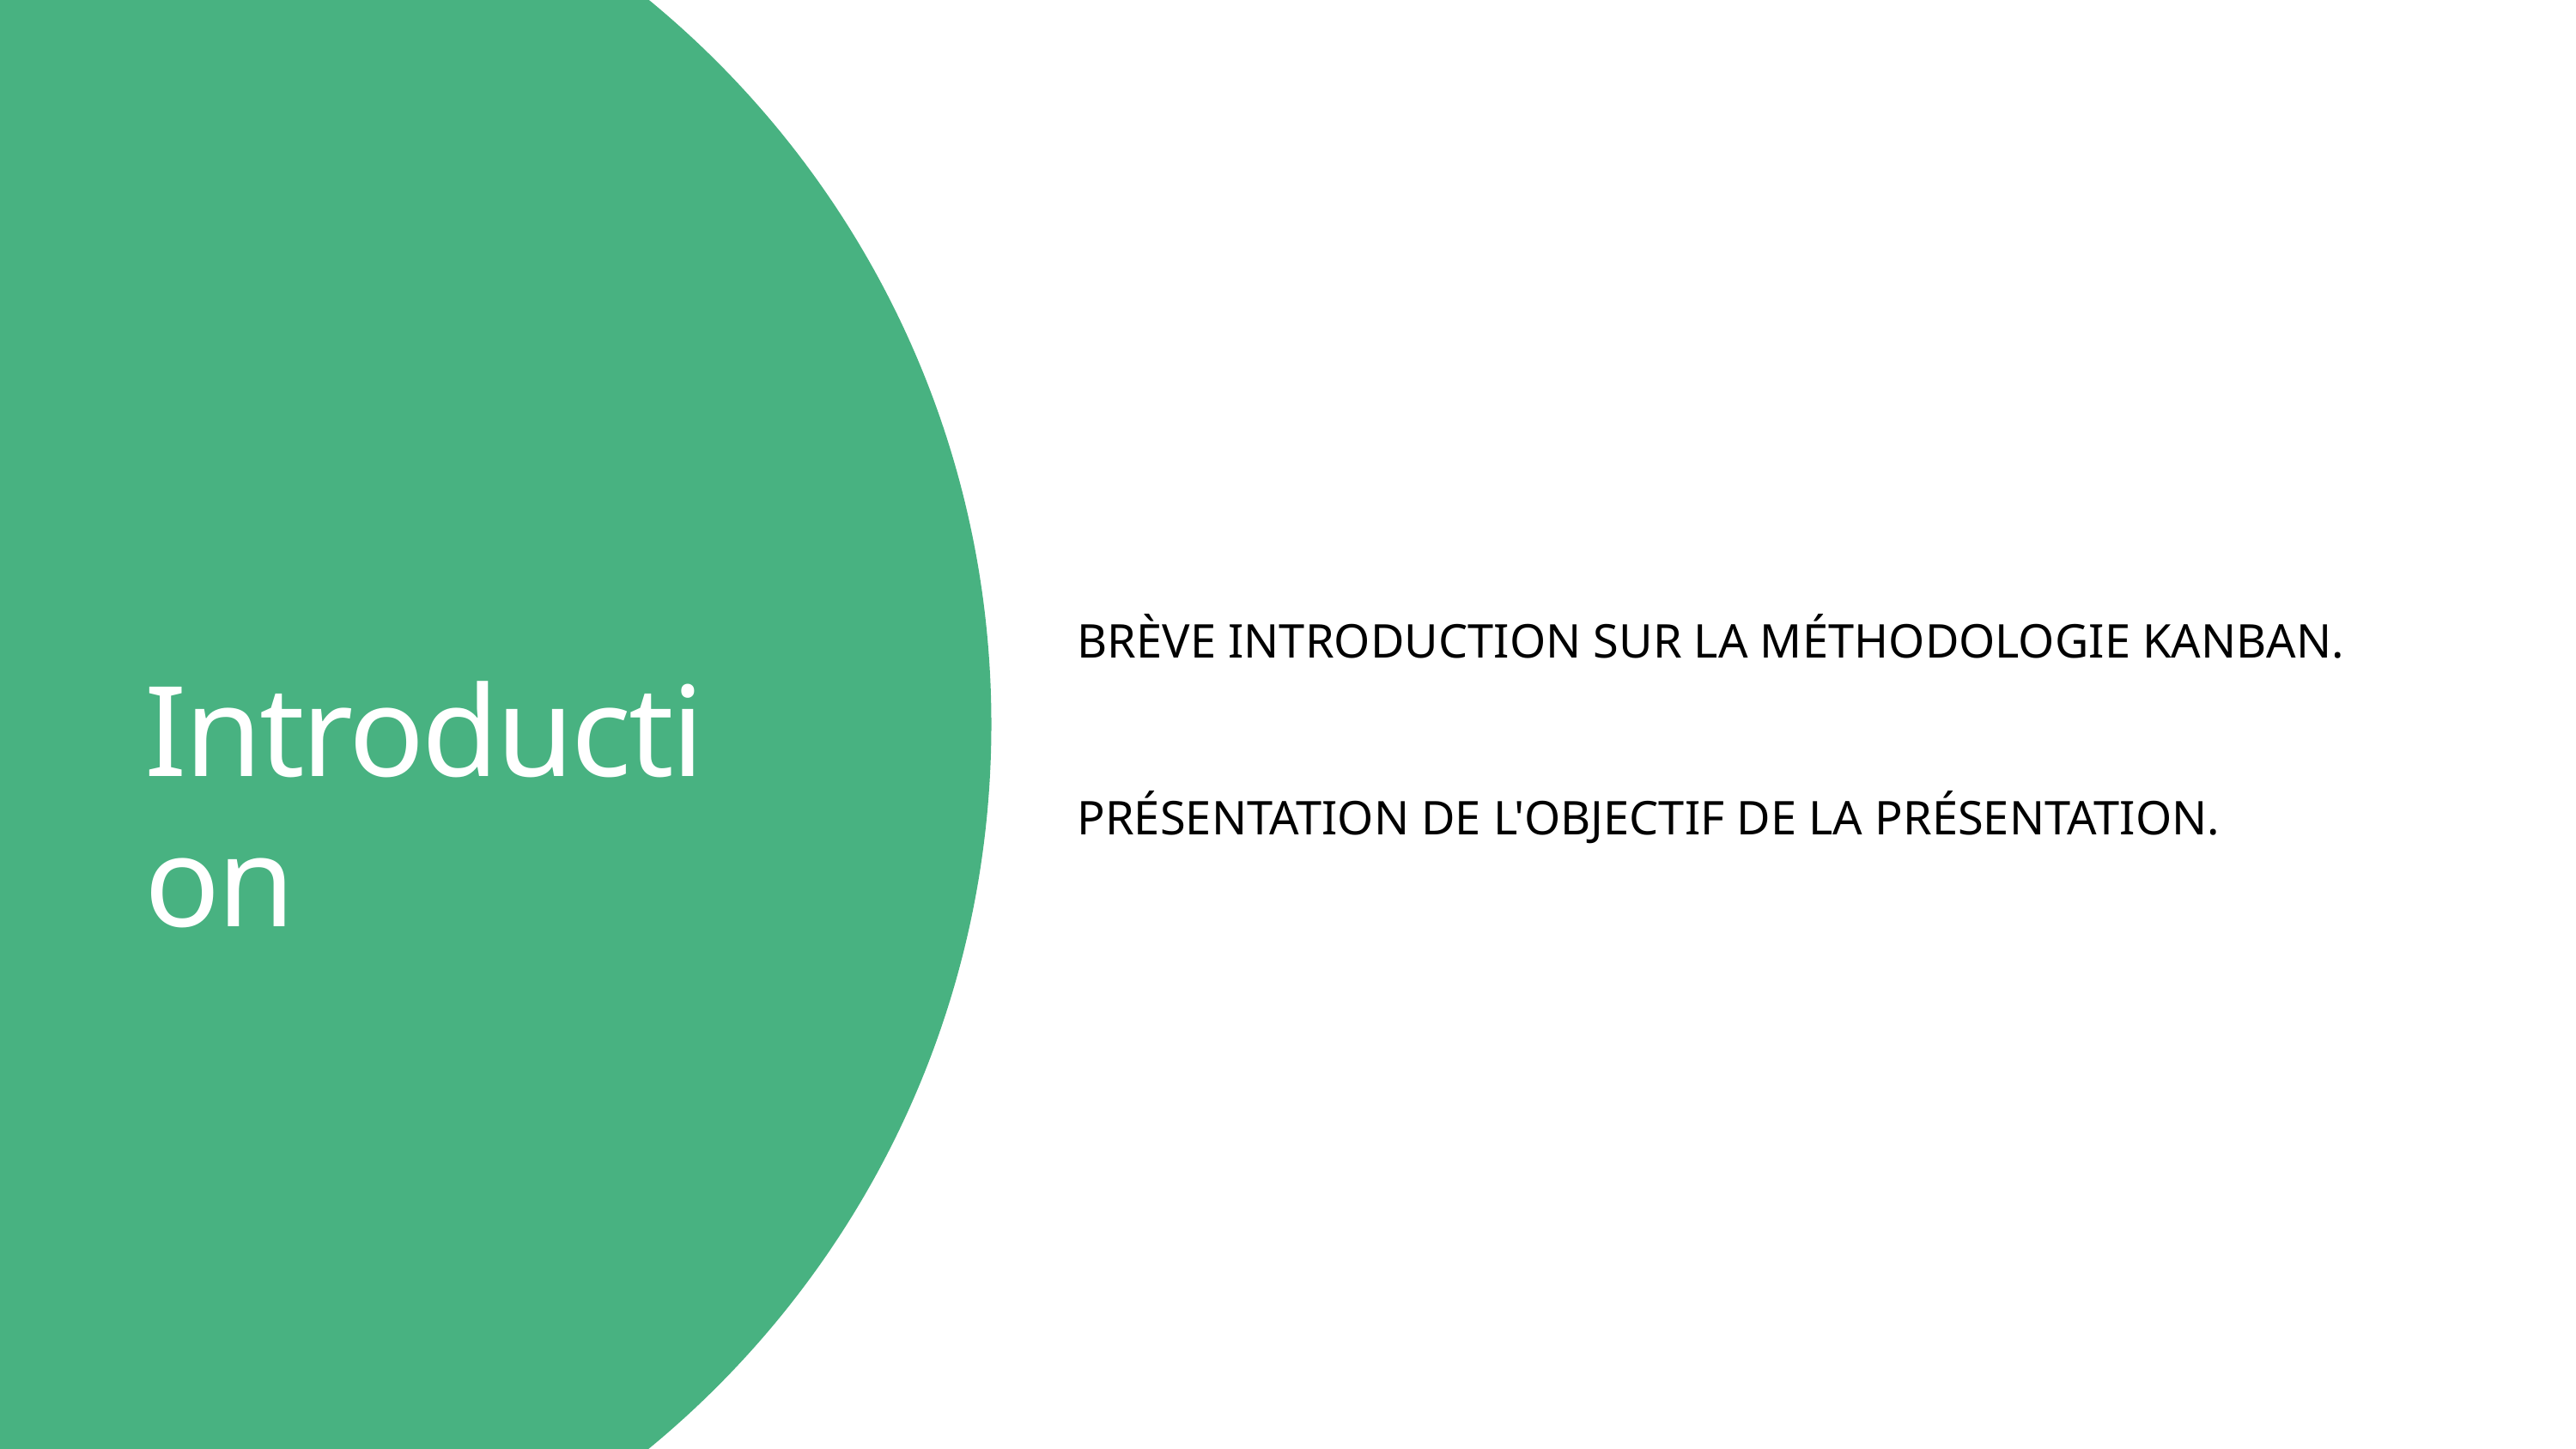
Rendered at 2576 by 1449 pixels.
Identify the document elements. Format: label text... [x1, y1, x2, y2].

text_box BRÈVE INTRODUCTION SUR LA MÉTHODOLOGIE KANBAN. [1077, 606, 2517, 668]
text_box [0, 0, 992, 1449]
text_box PRÉSENTATION DE L'OBJECTIF DE LA PRÉSENTATION. [1077, 783, 2517, 844]
